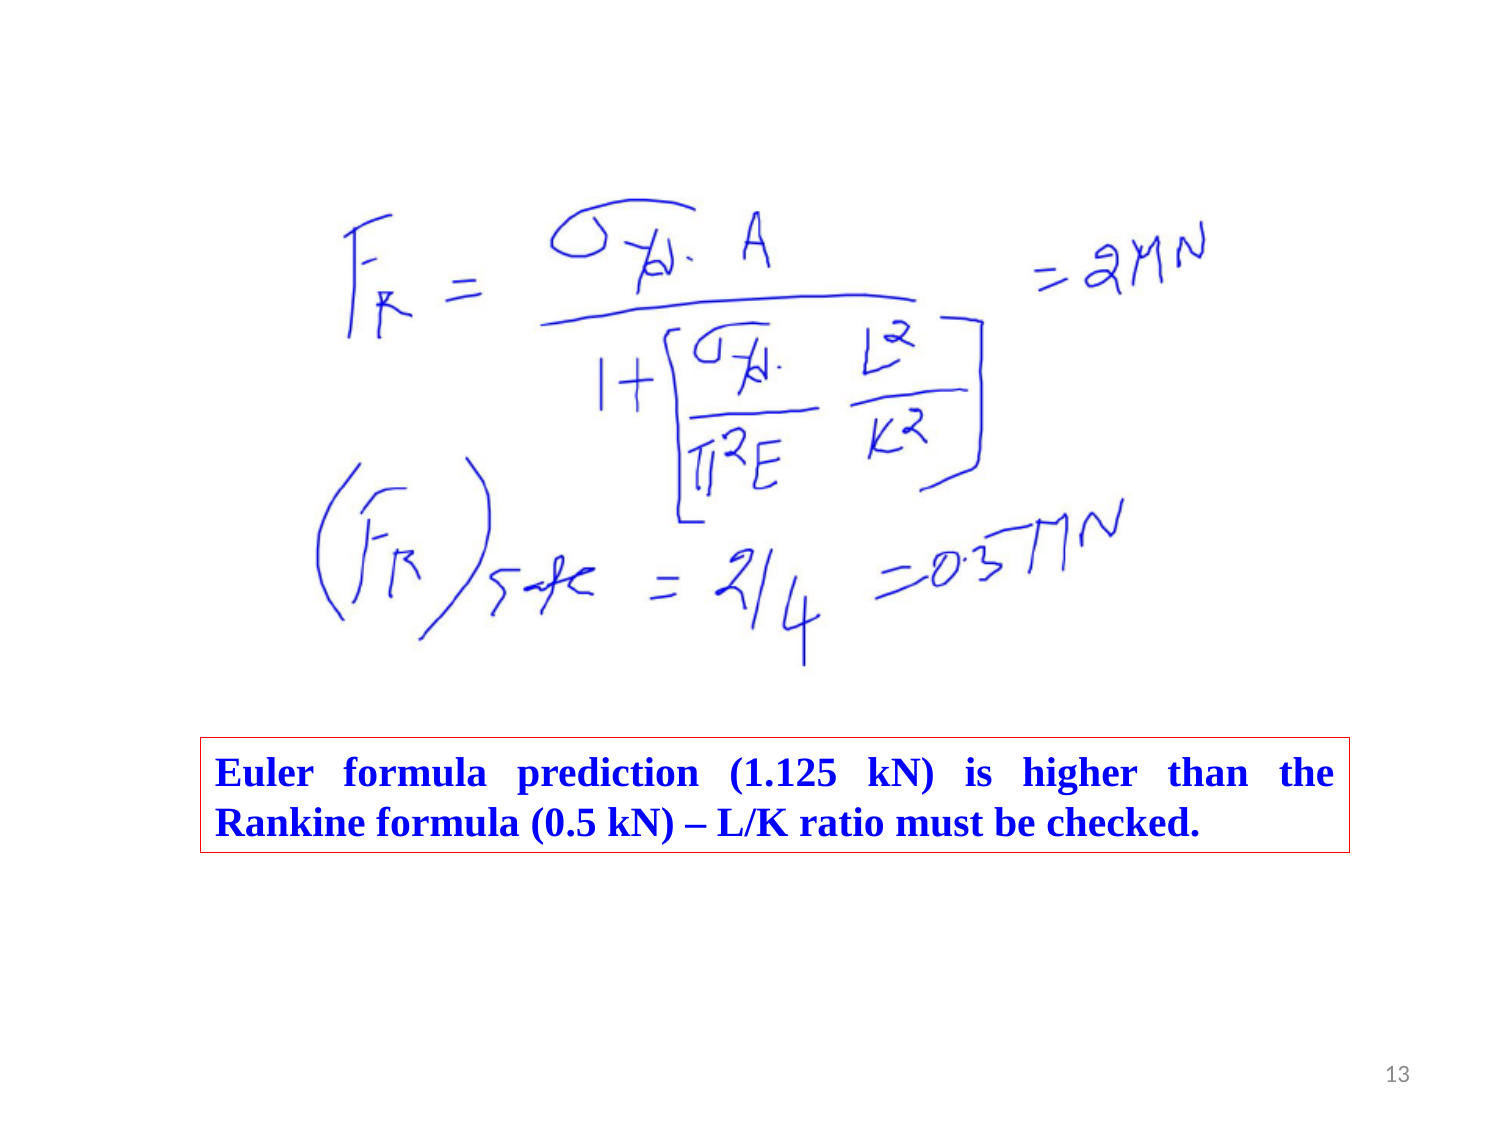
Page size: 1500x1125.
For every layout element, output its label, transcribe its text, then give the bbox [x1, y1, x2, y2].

slide_number 13 [1074, 1042, 1425, 1103]
picture [267, 174, 1233, 679]
text_box Euler formula prediction (1.125 kN) is higher than the Rankine formula (0.5 kN) – L/K ratio must be checked. [200, 737, 1350, 853]
